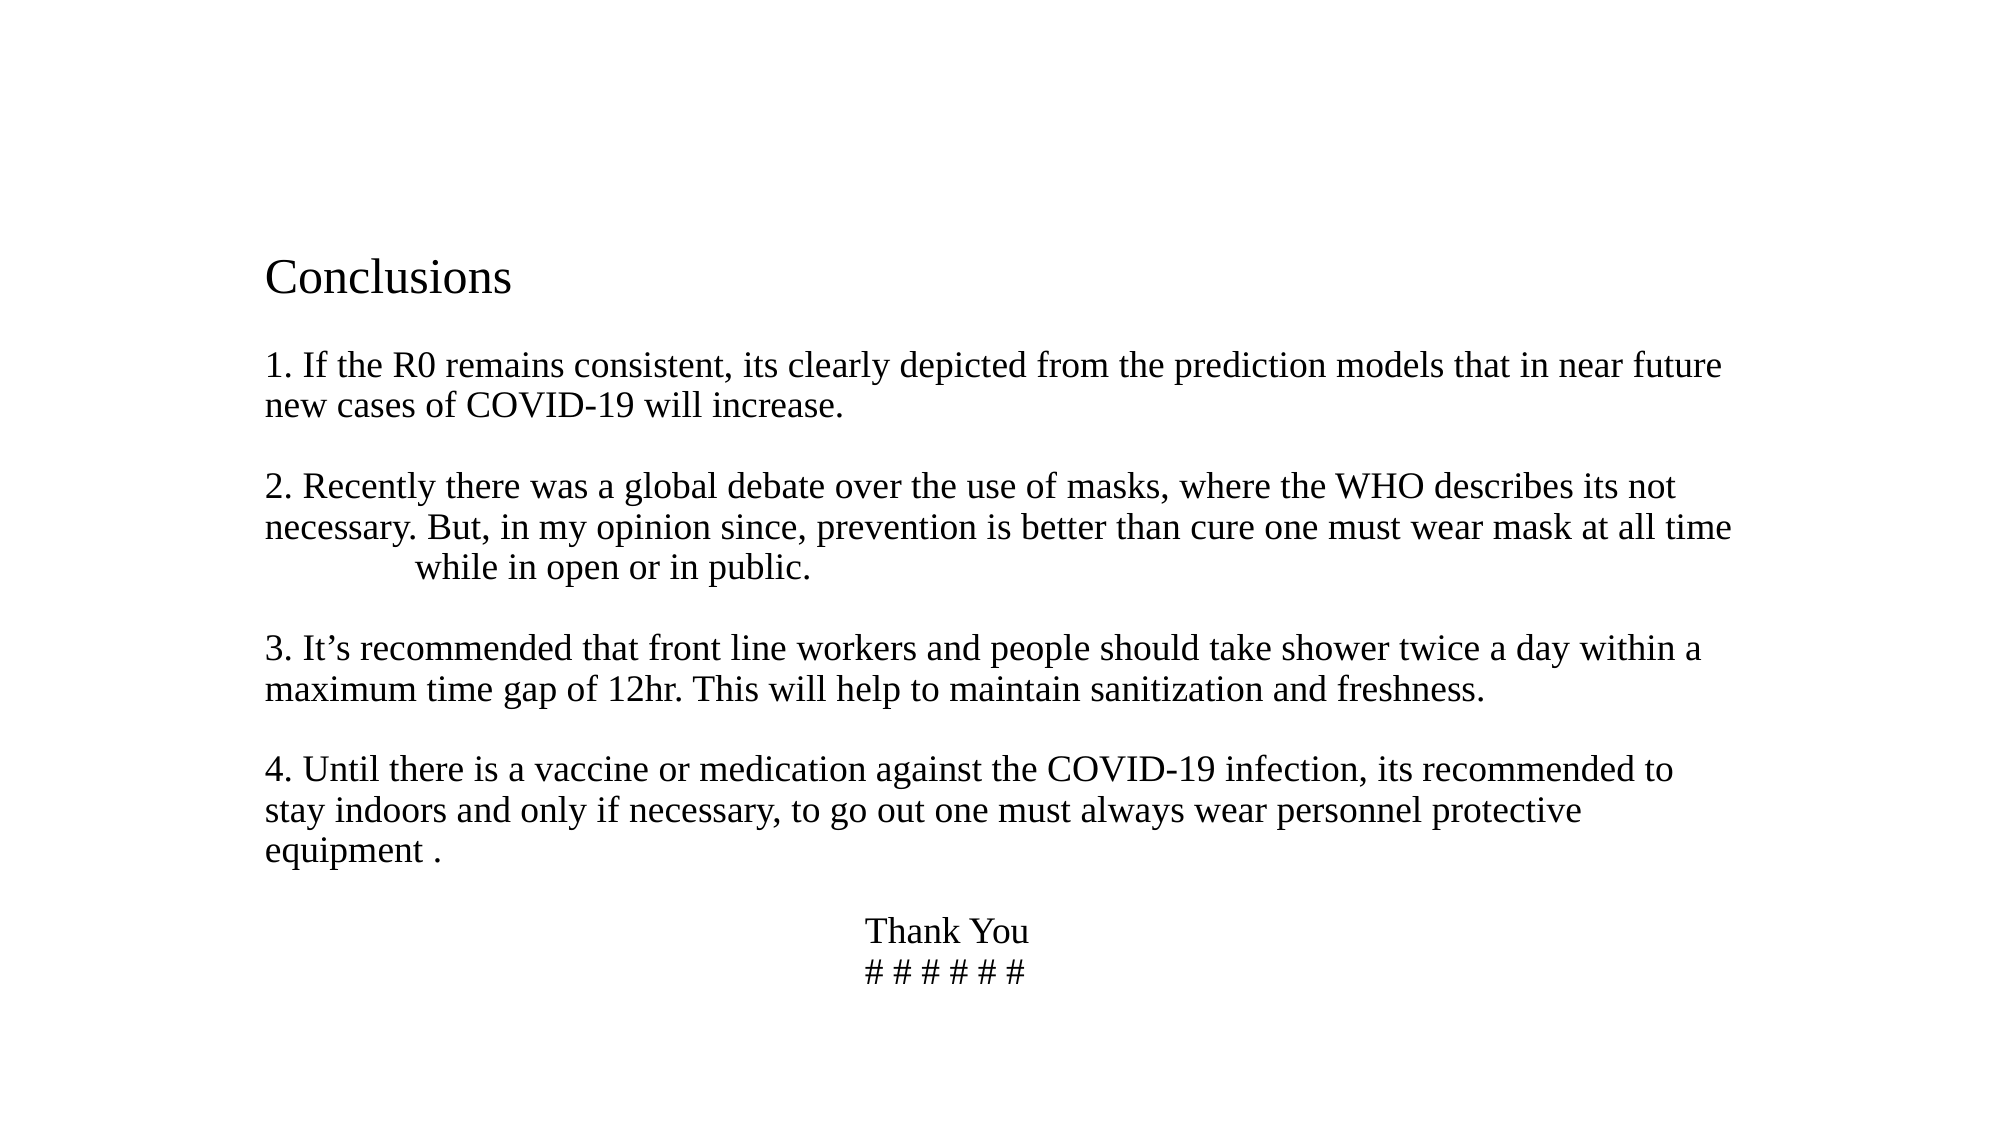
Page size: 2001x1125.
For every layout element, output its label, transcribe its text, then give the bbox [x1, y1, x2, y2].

title Conclusions 1. If the R0 remains consistent, its clearly depicted from the prediction models that in near future new cases of COVID-19 will increase. 2. Recently there was a global debate over the use of masks, where the WHO describes its not necessary. But, in my opinion since, prevention is better than cure one must wear mask at all time while in open or in public. 3. It’s recommended that front line workers and people should take shower twice a day within a maximum time gap of 12hr. This will help to maintain sanitization and freshness. 4. Until there is a vaccine or medication against the COVID-19 infection, its recommended to stay indoors and only if necessary, to go out one must always wear personnel protective equipment . Thank You # # # # # # [249, 125, 1750, 1000]
